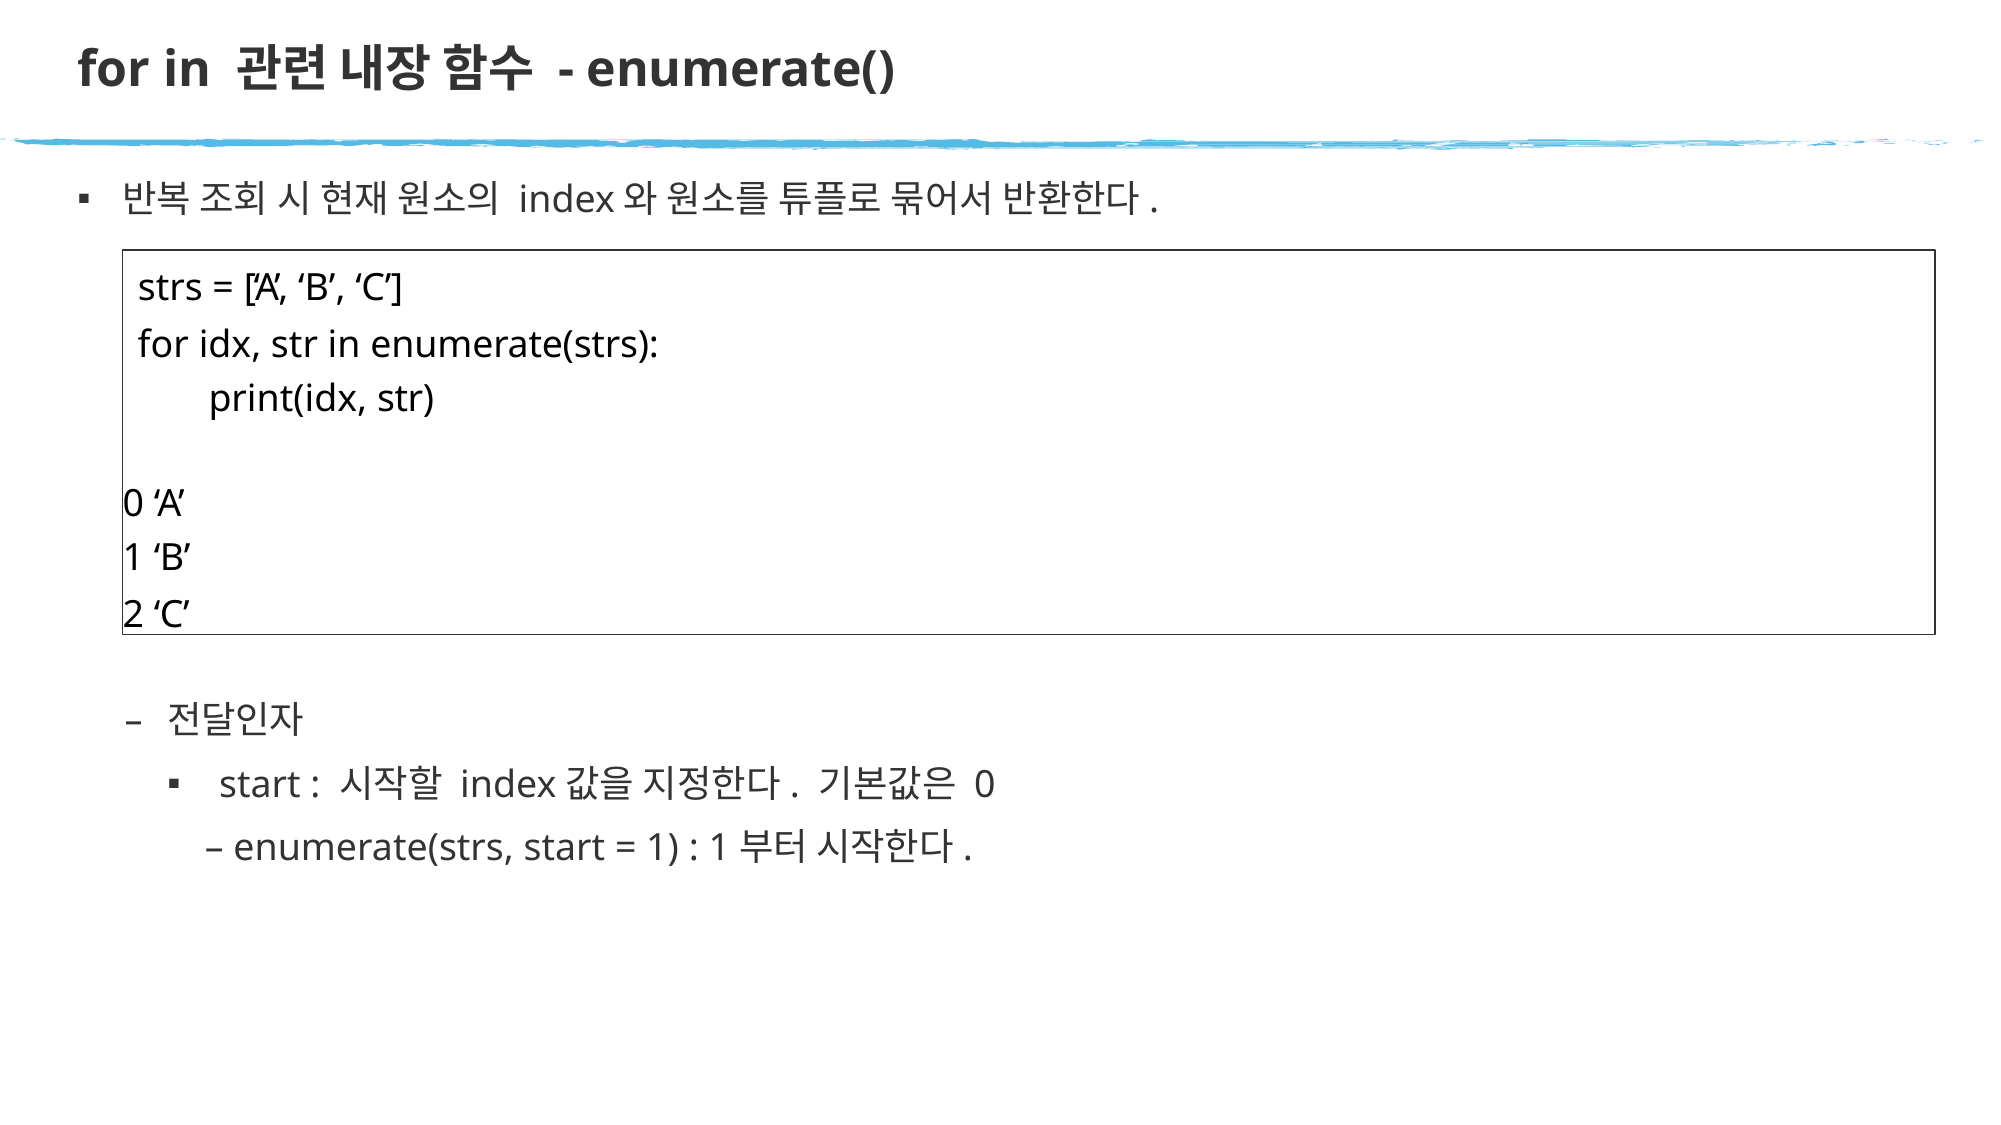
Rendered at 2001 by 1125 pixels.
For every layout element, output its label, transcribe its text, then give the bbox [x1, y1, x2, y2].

title for in 관련 내장 함수 - enumerate() [75, 34, 1700, 225]
text_box 전달인자 start : 시작할 index값을 지정한다. 기본값은 0 – enumerate(strs, start = 1) : 1부터 시작한다. [120, 672, 1288, 868]
text_box strs = [‘A’, ‘B’, ‘C’] for idx, str in enumerate(strs): print(idx, str) 0 ‘A’ 1 ‘B’ 2 ‘C’ [122, 249, 1936, 635]
